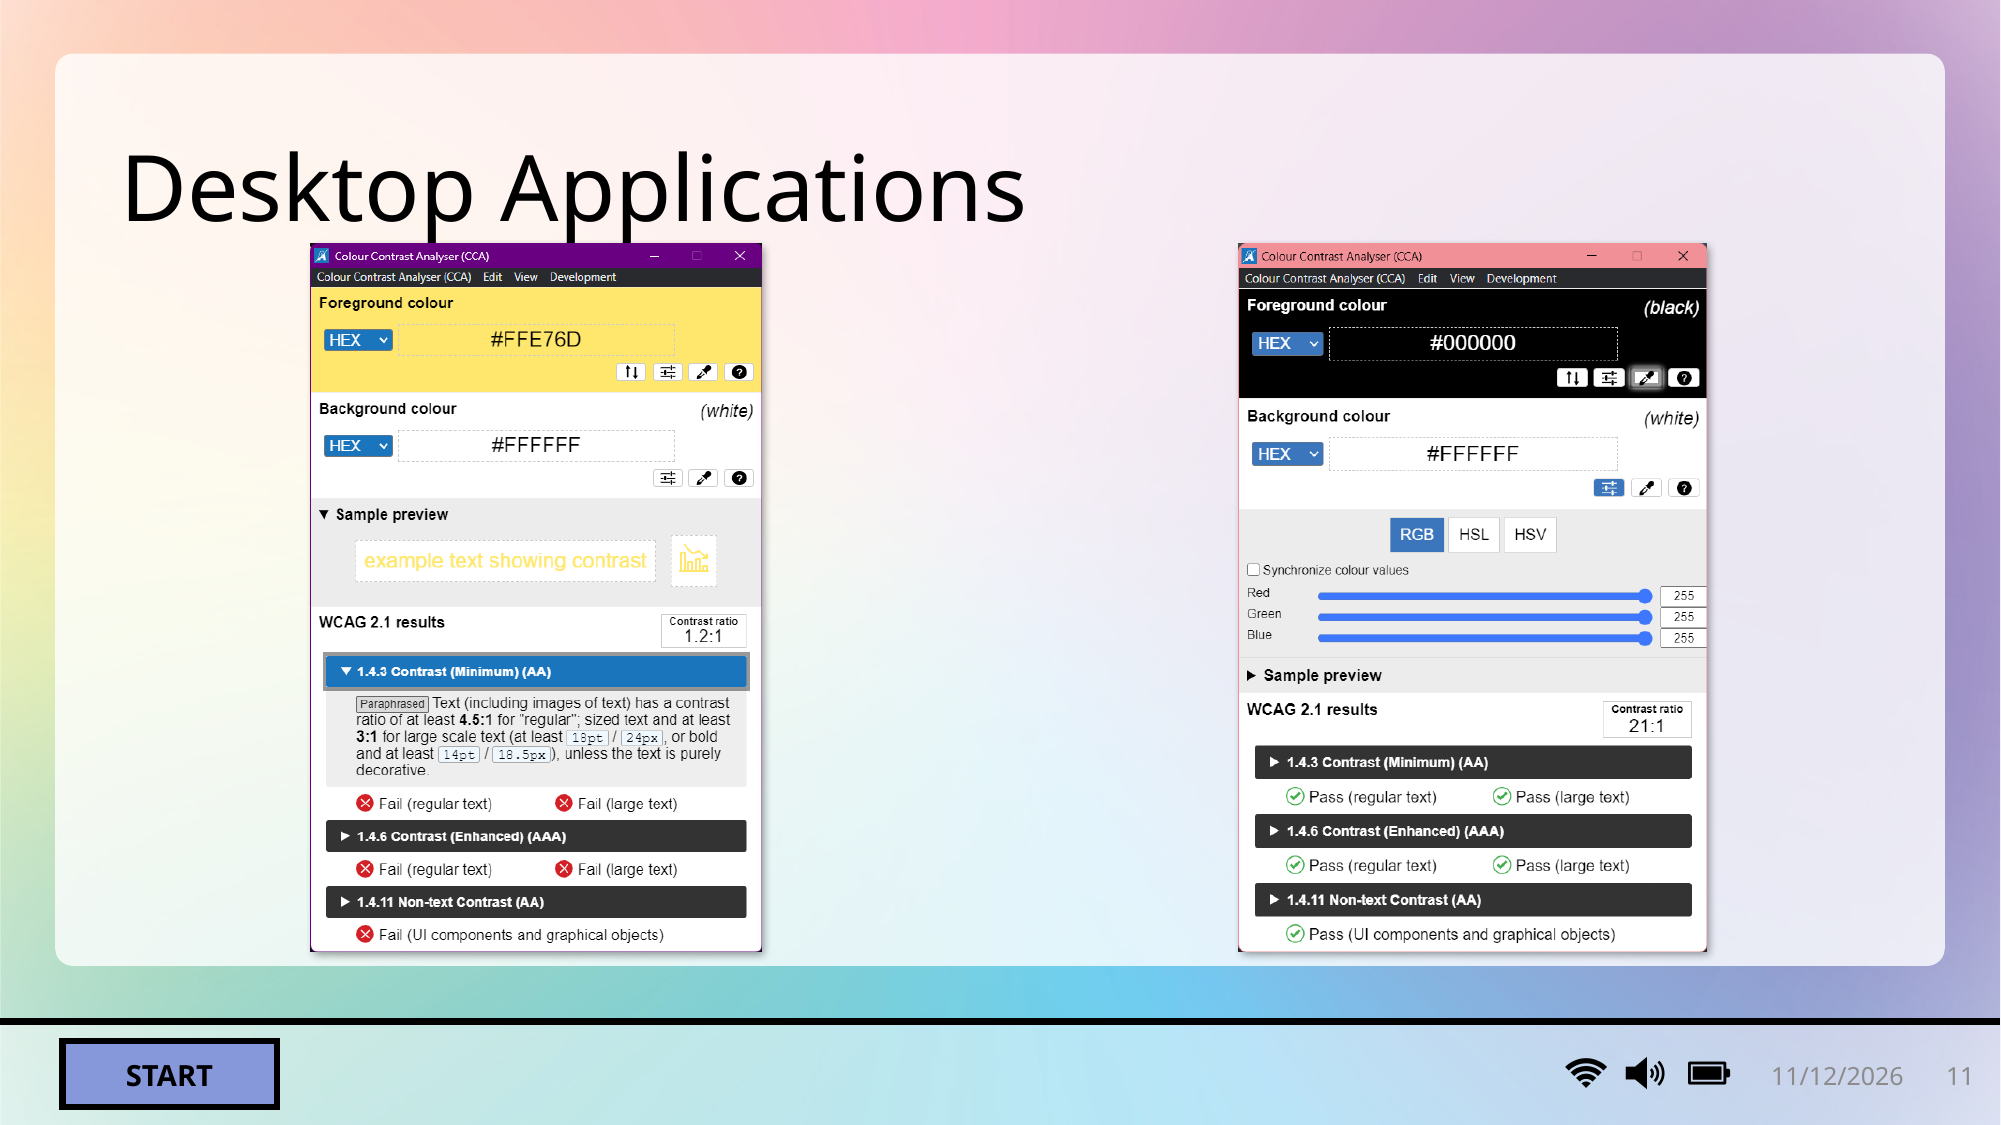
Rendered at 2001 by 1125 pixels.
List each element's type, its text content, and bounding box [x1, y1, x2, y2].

picture [0, 0, 2001, 1125]
title Desktop Applications [105, 51, 1895, 331]
picture [1624, 1050, 1670, 1096]
picture [1563, 1050, 1609, 1096]
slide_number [1731, 1021, 1918, 1125]
slide_number 11 [1918, 1021, 2000, 1125]
picture [1686, 1050, 1731, 1096]
list start [59, 1038, 280, 1110]
